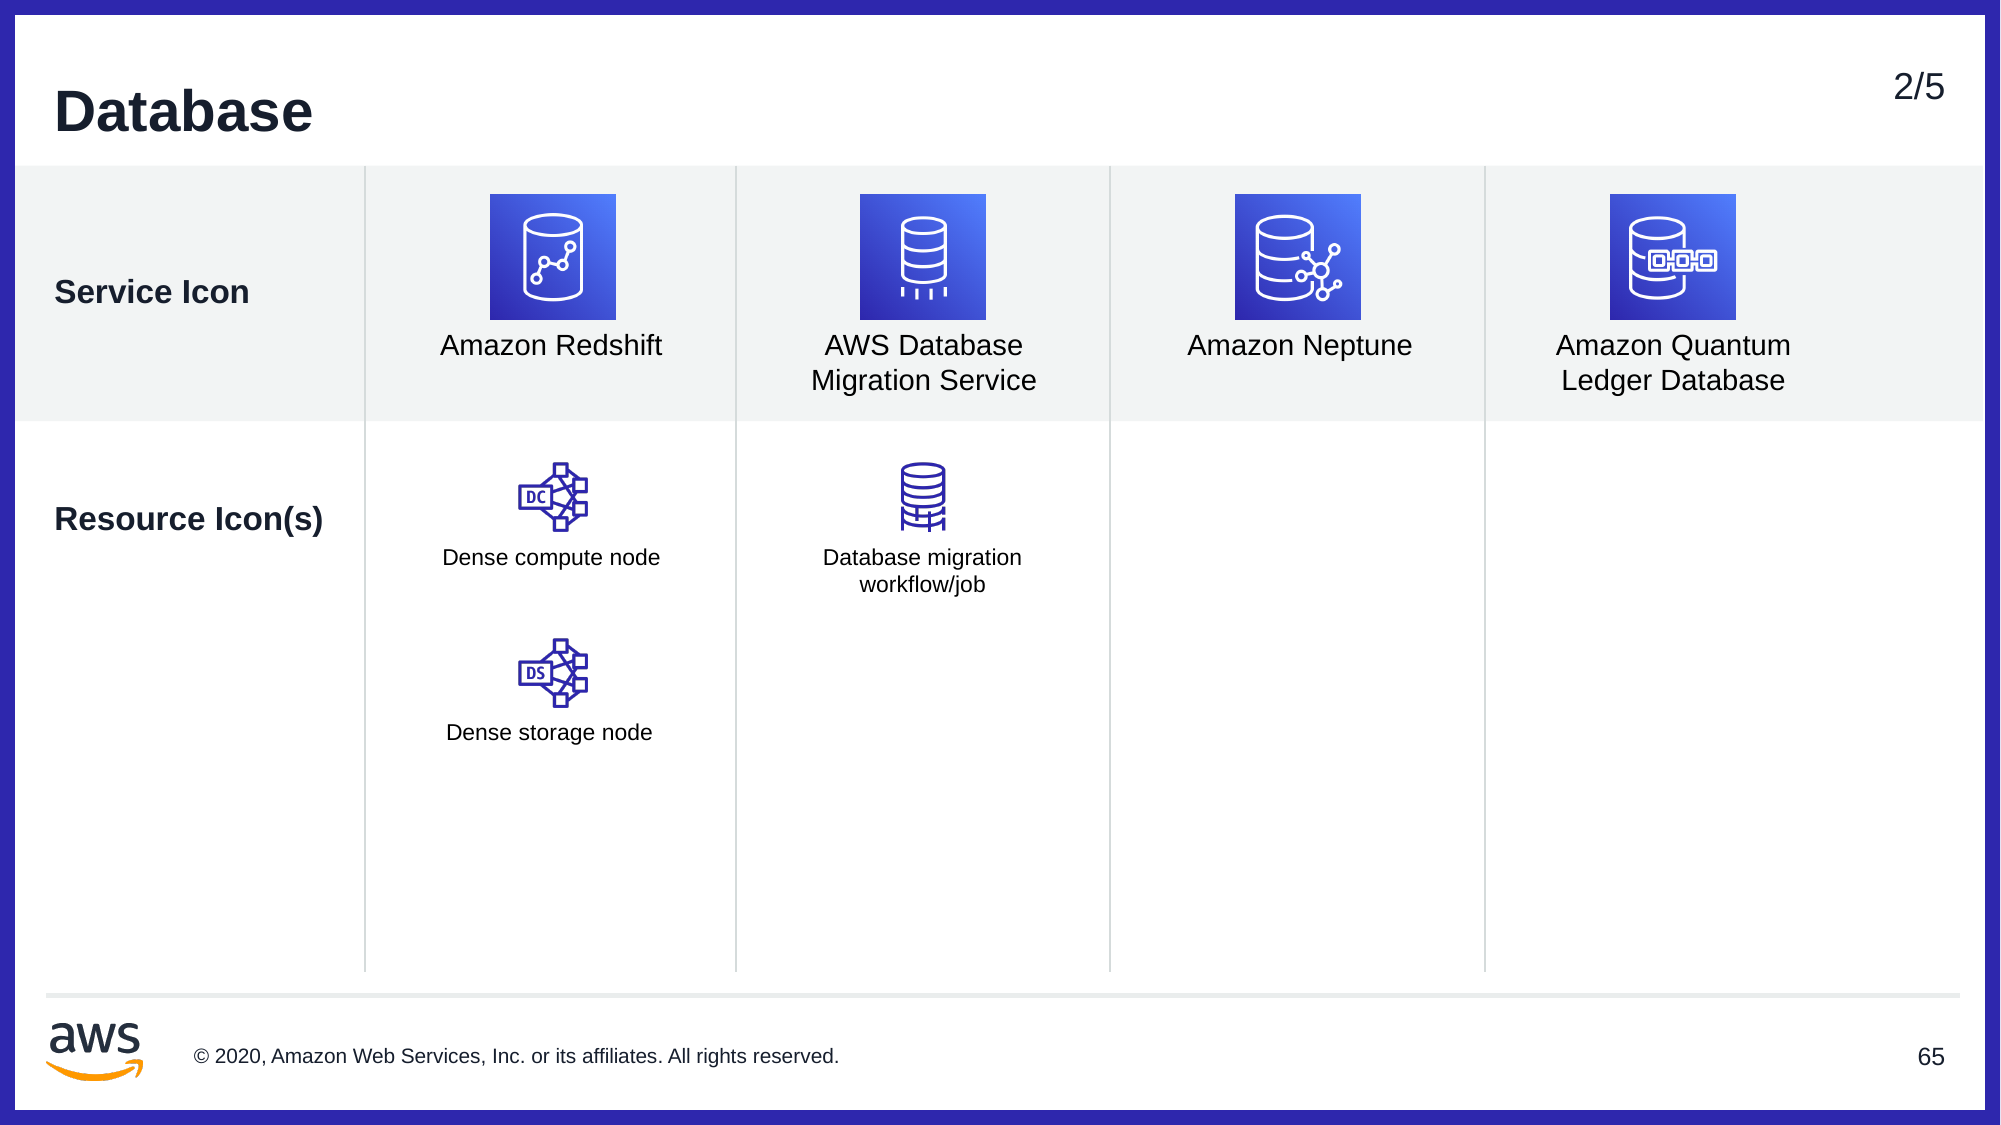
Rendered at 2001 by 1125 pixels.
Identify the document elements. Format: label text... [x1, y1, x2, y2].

picture [885, 459, 961, 535]
picture [490, 194, 616, 320]
picture [860, 194, 986, 320]
text_box AWS Database Migration Service [736, 319, 1109, 404]
text_box Dense storage node [363, 709, 735, 753]
picture [1235, 194, 1361, 320]
picture [515, 459, 591, 535]
text_box Amazon Redshift [367, 319, 735, 369]
list 2/5 [1693, 59, 1961, 166]
text_box Amazon Quantum Ledger Database [1493, 319, 1855, 404]
title Database [39, 59, 1457, 166]
picture [46, 1023, 143, 1081]
picture [1610, 194, 1736, 320]
picture [515, 635, 591, 711]
footer © 2020, Amazon Web Services, Inc. or its affiliates. All rights reserved. [178, 1025, 911, 1086]
text_box Database migration workflow/job [736, 534, 1109, 605]
text_box Dense compute node [367, 534, 735, 578]
slide_number 65 [1493, 1025, 1961, 1086]
text_box Amazon Neptune [1113, 319, 1484, 369]
